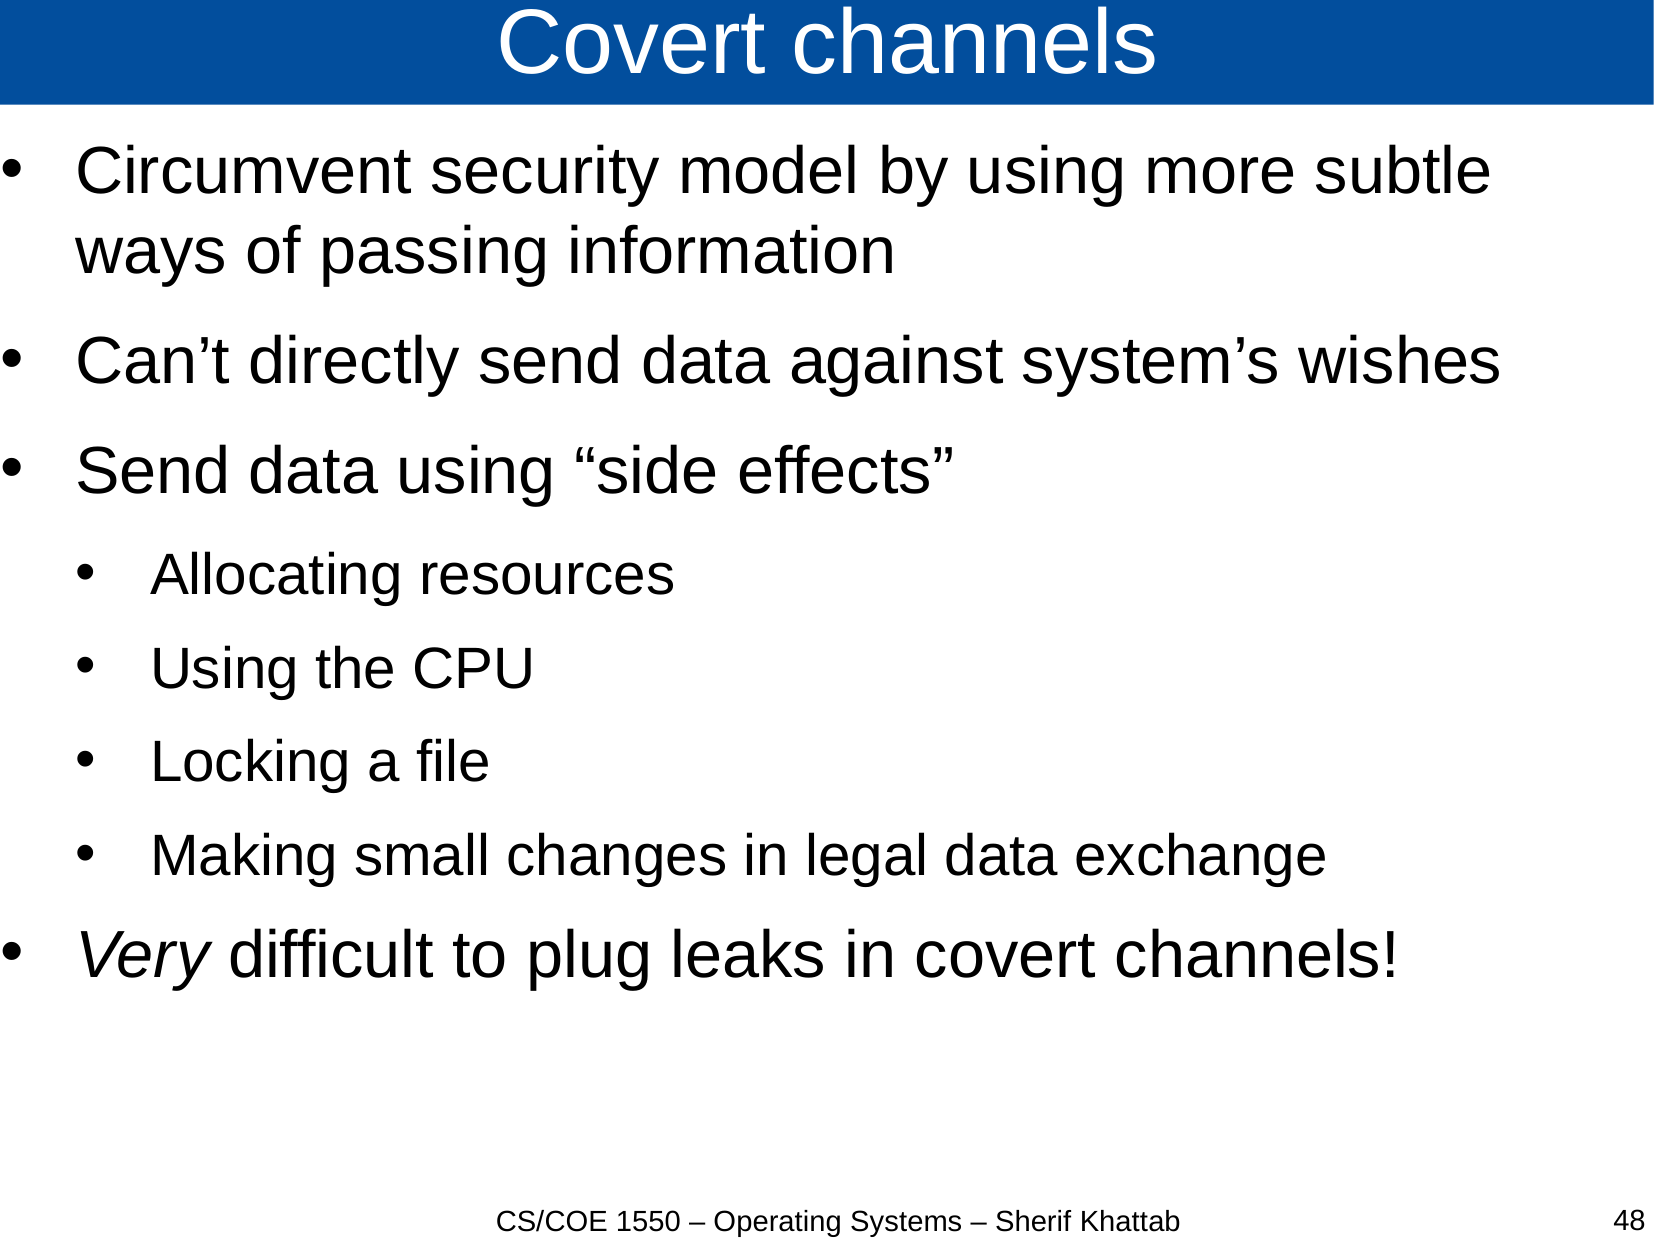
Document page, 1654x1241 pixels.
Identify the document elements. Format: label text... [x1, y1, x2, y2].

title Covert channels [0, 0, 1654, 105]
footer CS/COE 1550 – Operating Systems – Sherif Khattab [460, 1201, 1217, 1241]
slide_number 48 [1265, 1200, 1647, 1241]
list Circumvent security model by using more subtle ways of passing information Can’t directly send data against system’s wishes Send data using “side effects” Allocating resources Using the CPU Locking a file Making small changes in legal data exchange Very difficult to plug leaks in covert channels! [0, 127, 1654, 1195]
